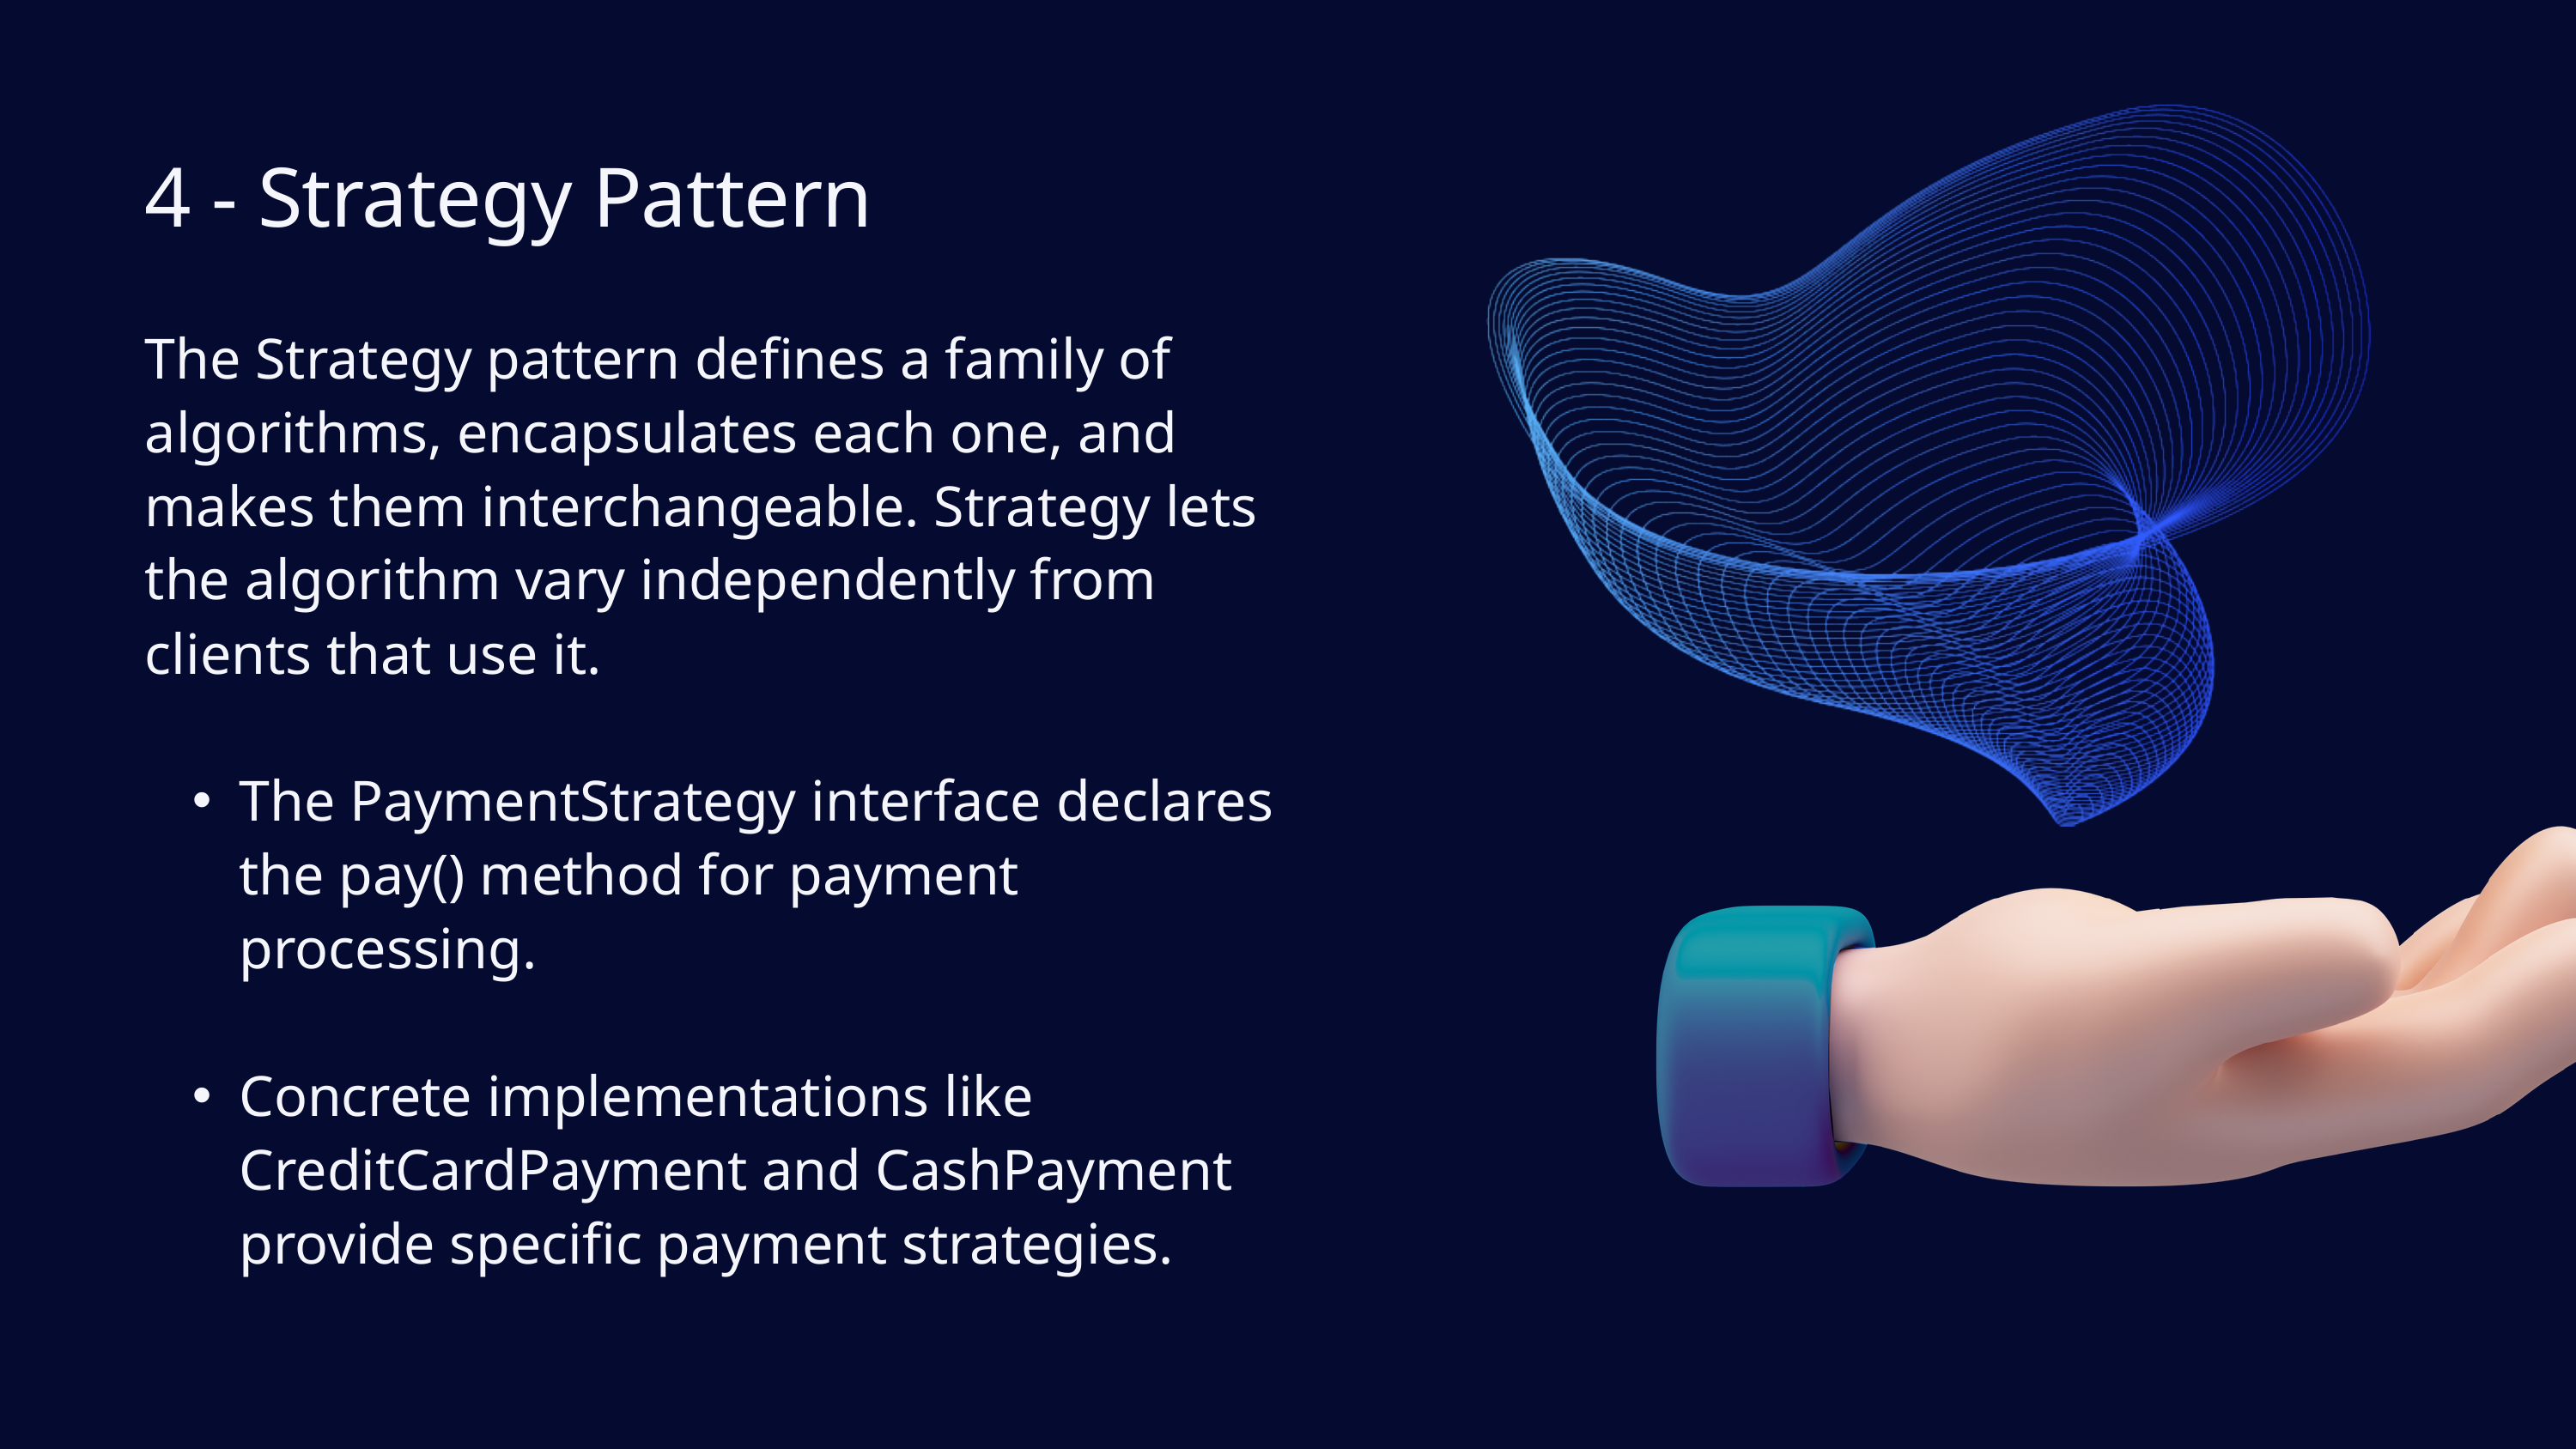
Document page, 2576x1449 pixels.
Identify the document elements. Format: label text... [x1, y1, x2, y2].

text_box 4 - Strategy Pattern [144, 140, 1606, 244]
text_box [1656, 826, 2576, 1187]
text_box [1485, 103, 2375, 827]
text_box The Strategy pattern defines a family of algorithms, encapsulates each one, and makes them interchangeable. Strategy lets the algorithm vary independently from clients that use it. The PaymentStrategy interface declares the pay() method for payment processing. Concrete implementations like CreditCardPayment and CashPayment provide specific payment strategies. [144, 316, 1289, 1276]
